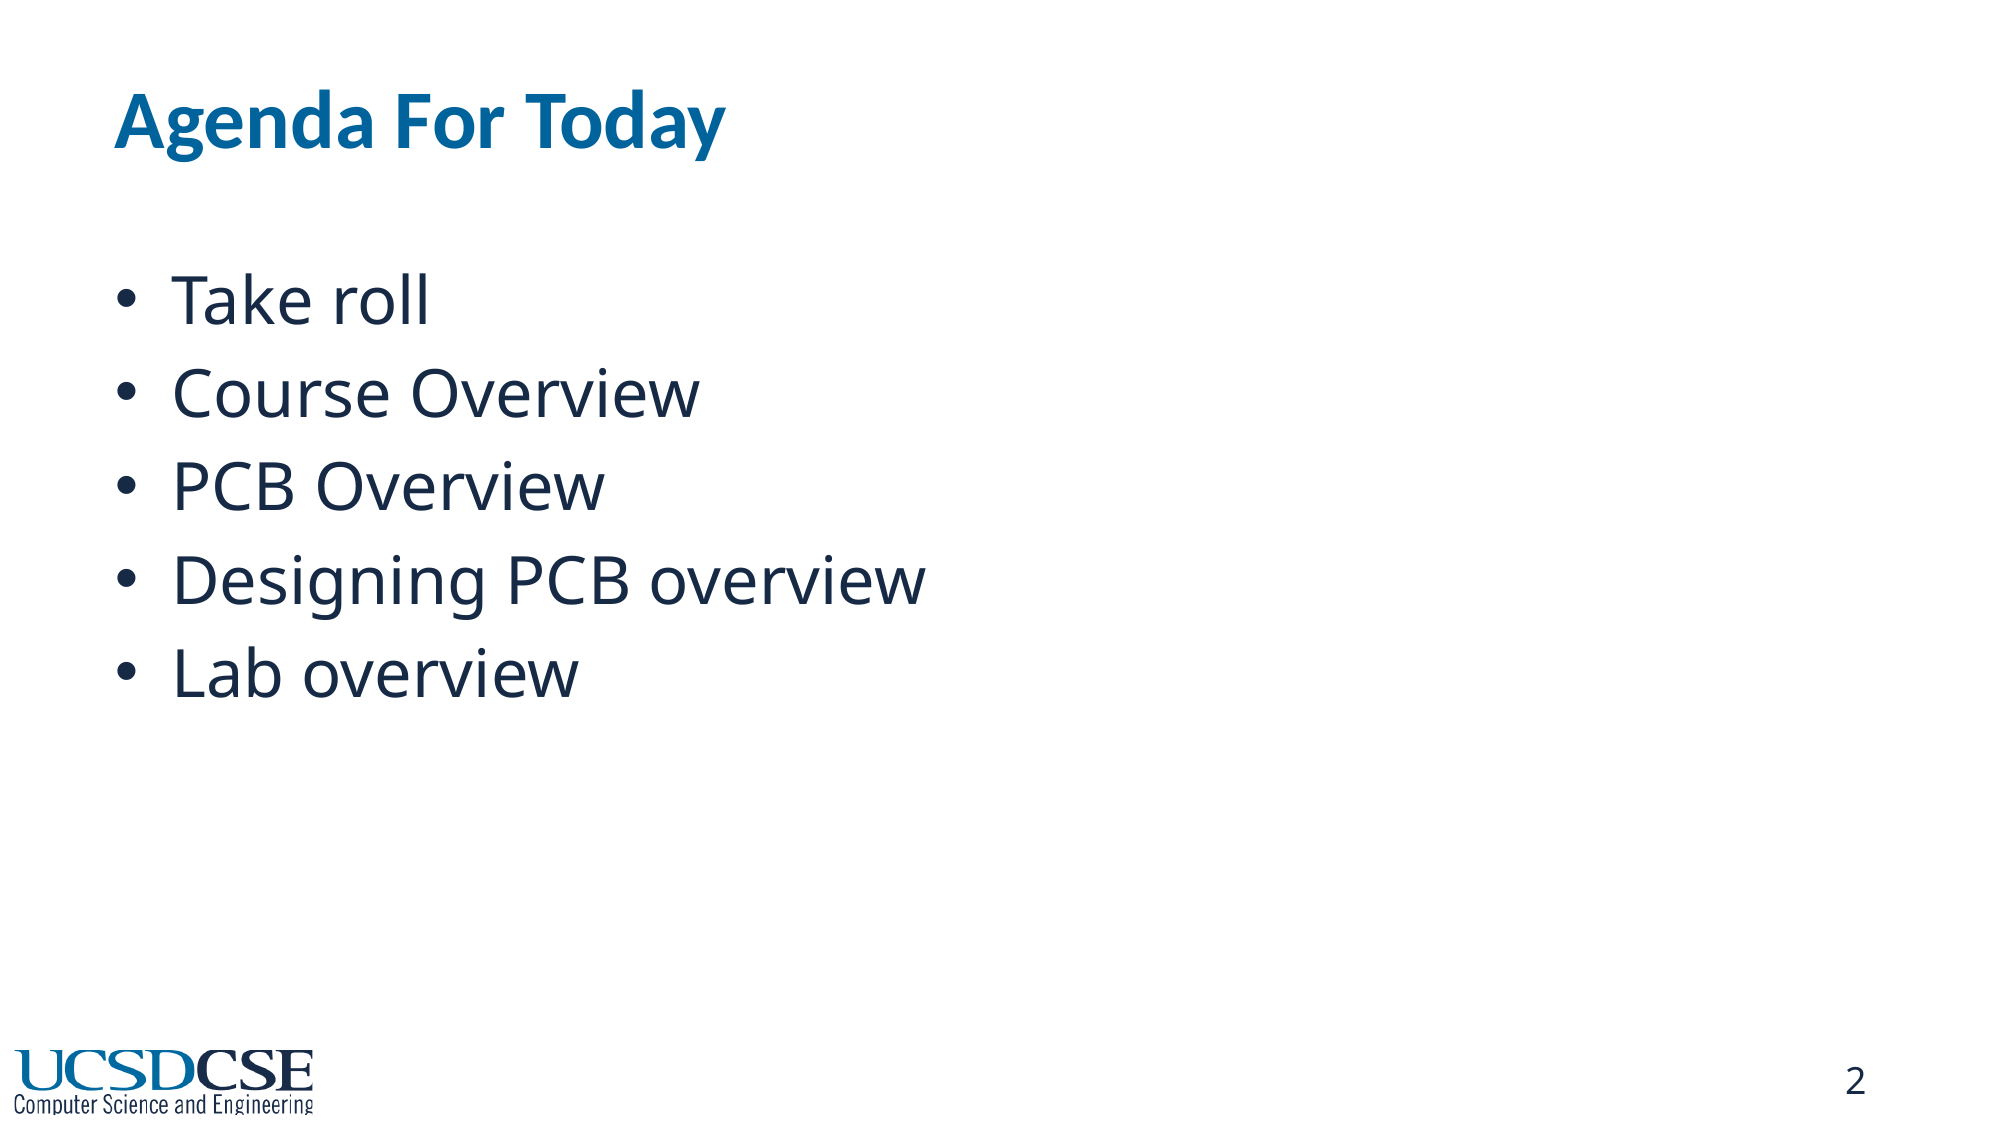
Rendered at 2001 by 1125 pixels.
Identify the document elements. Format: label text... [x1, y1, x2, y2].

list Take roll Course Overview PCB Overview Designing PCB overview Lab overview [99, 249, 1900, 1005]
title Agenda For Today [99, 9, 1900, 222]
